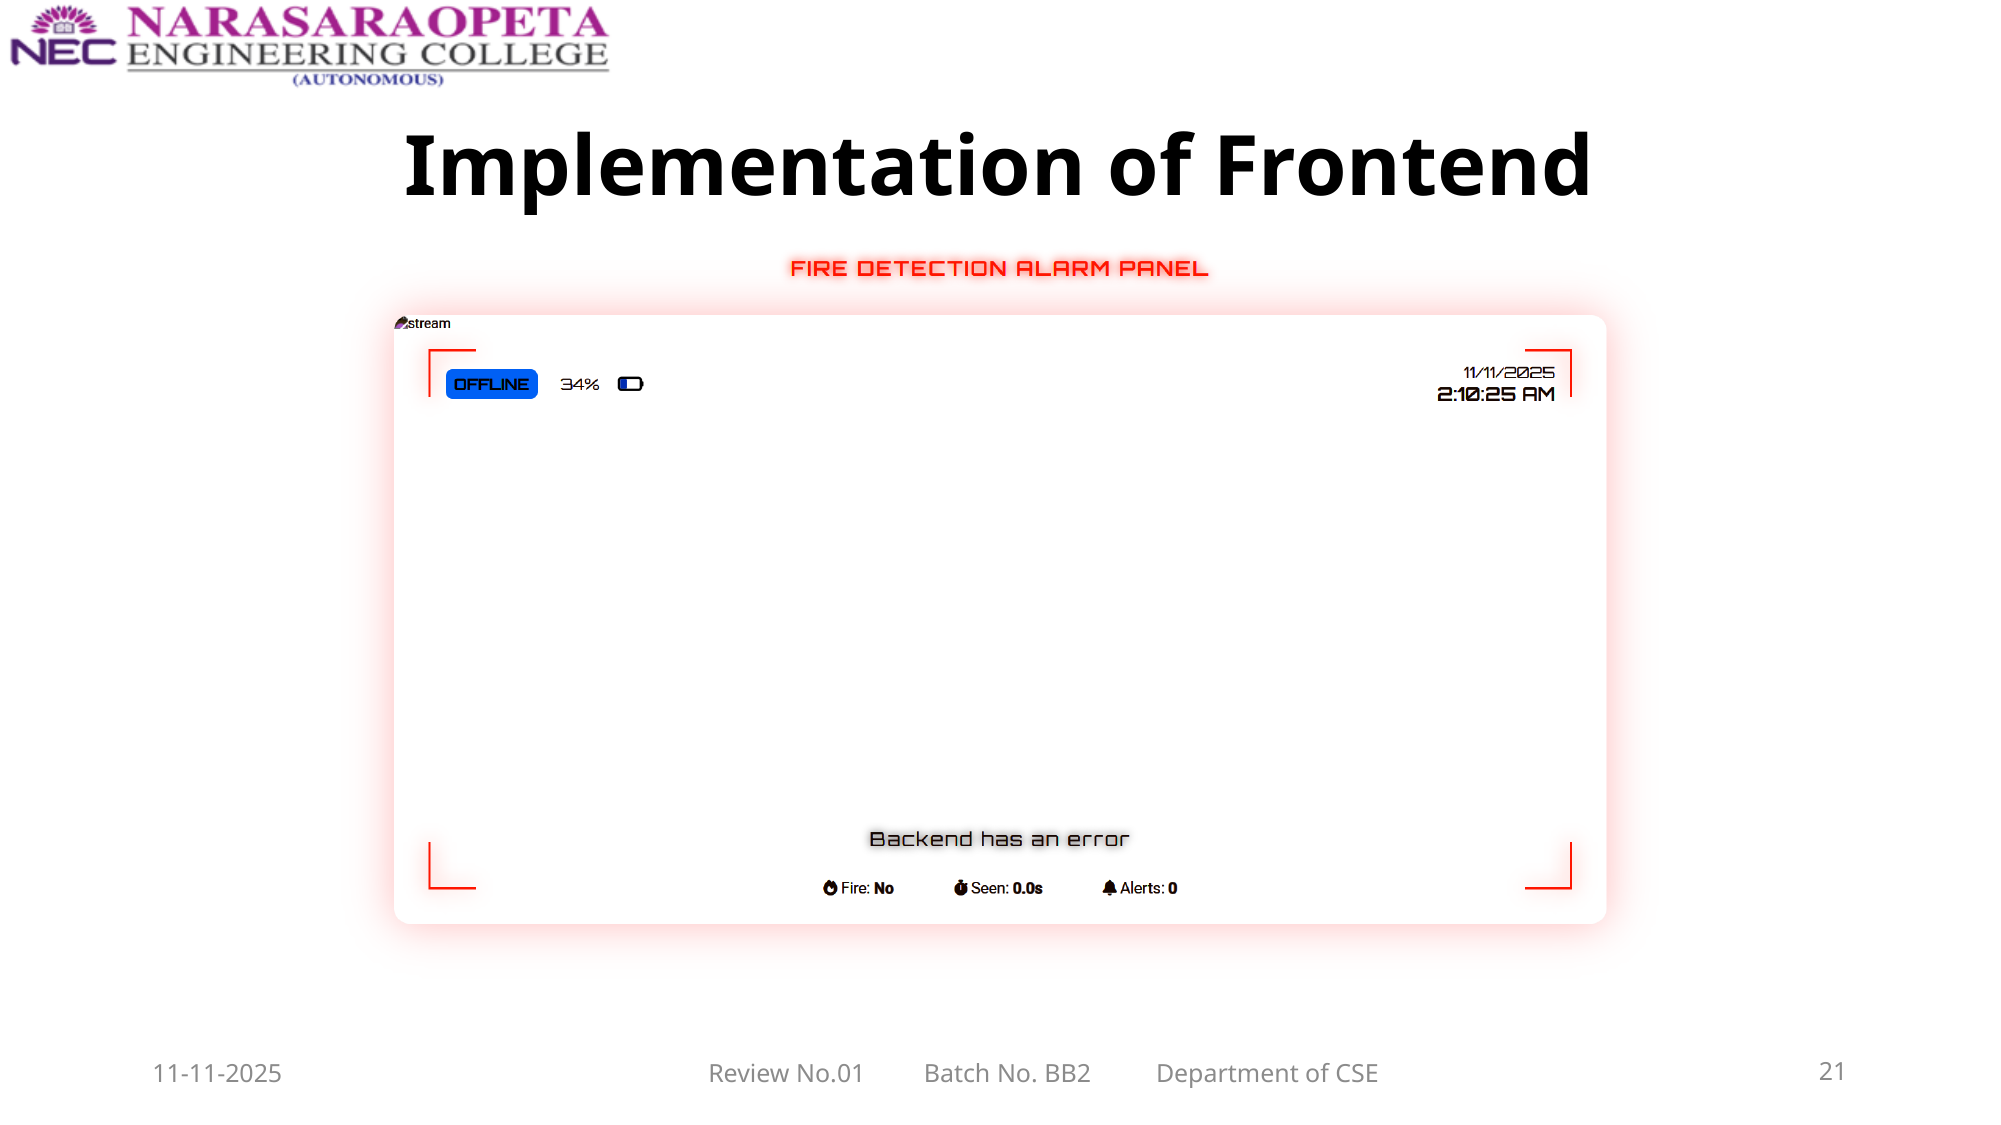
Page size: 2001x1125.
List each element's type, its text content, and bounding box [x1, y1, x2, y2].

slide_number 21 [1426, 1042, 1863, 1103]
picture [0, 0, 1659, 990]
footer Review No.01 Batch No. BB2 Department of CSE [662, 1042, 1426, 1103]
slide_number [137, 1042, 588, 1103]
title Implementation of Frontend [137, 59, 1863, 278]
